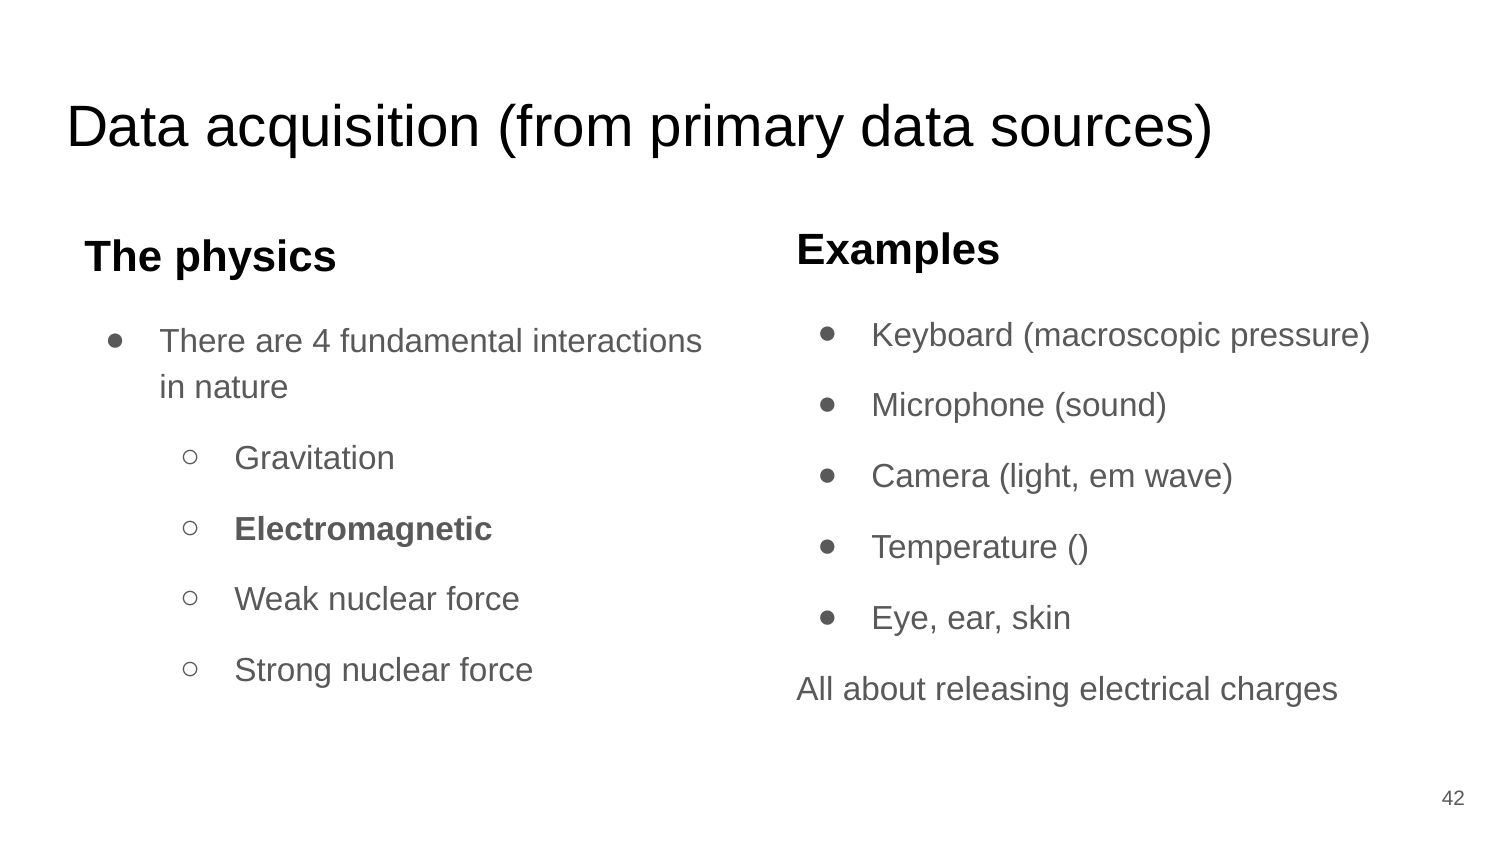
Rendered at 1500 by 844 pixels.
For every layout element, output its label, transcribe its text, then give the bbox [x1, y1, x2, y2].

title Data acquisition (from primary data sources) [51, 72, 1449, 167]
text_box The physics There are 4 fundamental interactions in nature Gravitation Electromagnetic Weak nuclear force Strong nuclear force [69, 204, 726, 765]
text_box Examples Keyboard (macroscopic pressure) Microphone (sound) Camera (light, em wave) Temperature () Eye, ear, skin All about releasing electrical charges [781, 198, 1438, 759]
slide_number 42 [1389, 764, 1480, 830]
